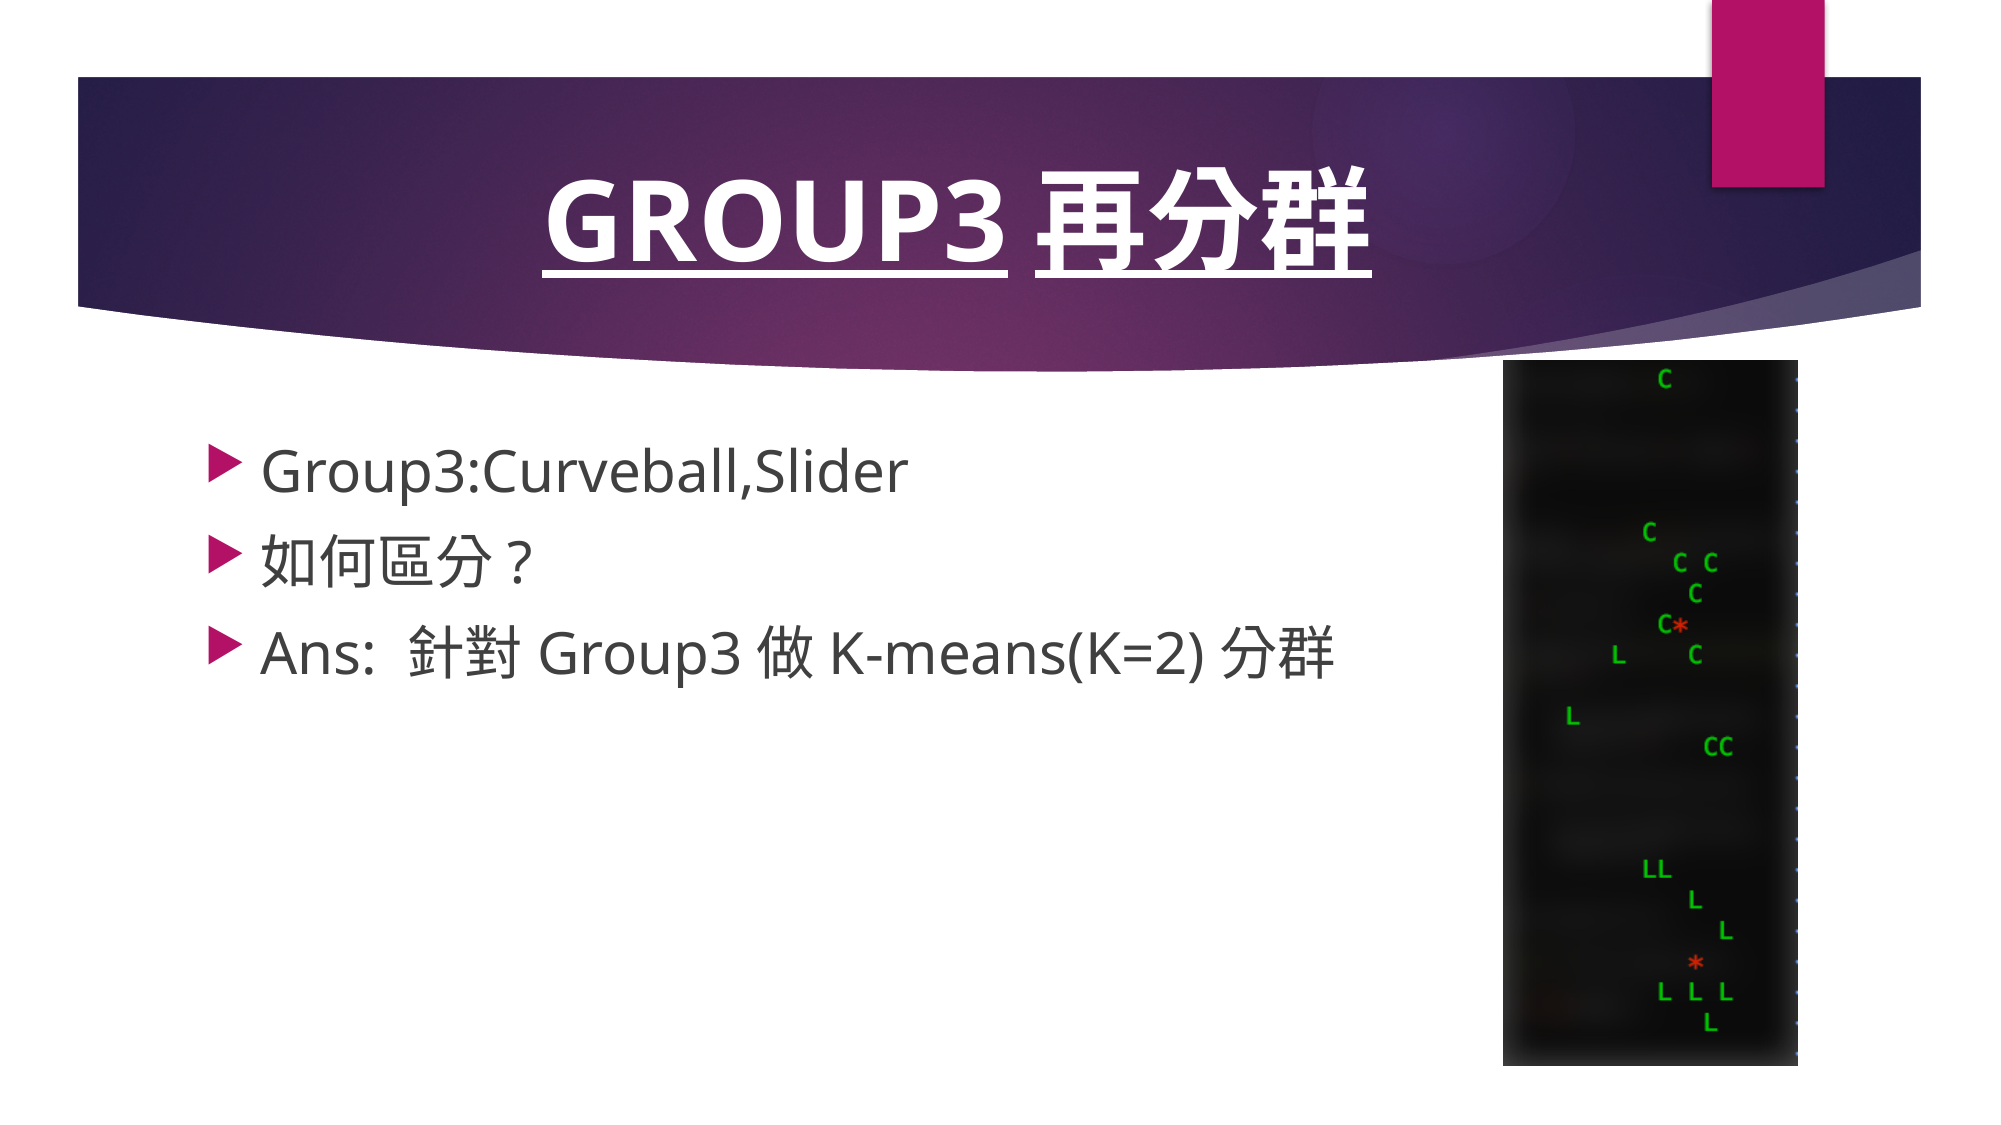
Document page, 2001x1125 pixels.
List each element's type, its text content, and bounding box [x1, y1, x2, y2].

title Group3再分群 [238, 166, 1676, 283]
list Group3:Curveball,Slider 如何區分? Ans: 針對Group3做K-means(K=2)分群 [189, 427, 1497, 988]
picture [1502, 360, 1799, 1066]
